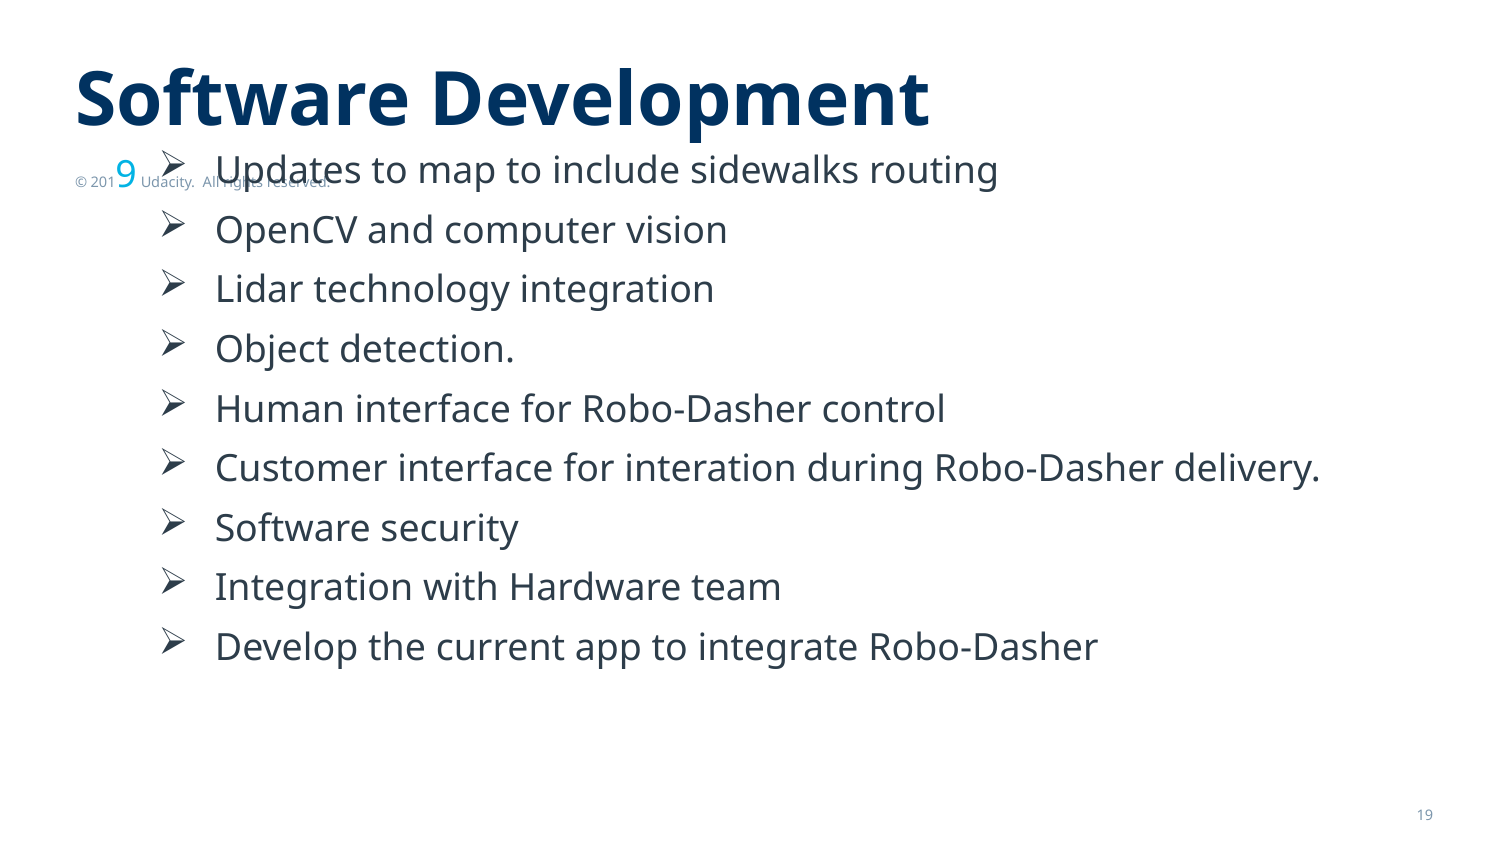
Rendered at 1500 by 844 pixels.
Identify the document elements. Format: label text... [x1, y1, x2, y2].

slide_number 19 [1416, 806, 1434, 826]
list © 2019 Udacity. All rights reserved. [75, 150, 1425, 201]
title Software Development [75, 50, 1425, 148]
list Updates to map to include sidewalks routing OpenCV and computer vision Lidar technology integration Object detection. Human interface for Robo-Dasher control Customer interface for interation during Robo-Dasher delivery. Software security Integration with Hardware team Develop the current app to integrate Robo-Dasher [83, 242, 1434, 722]
